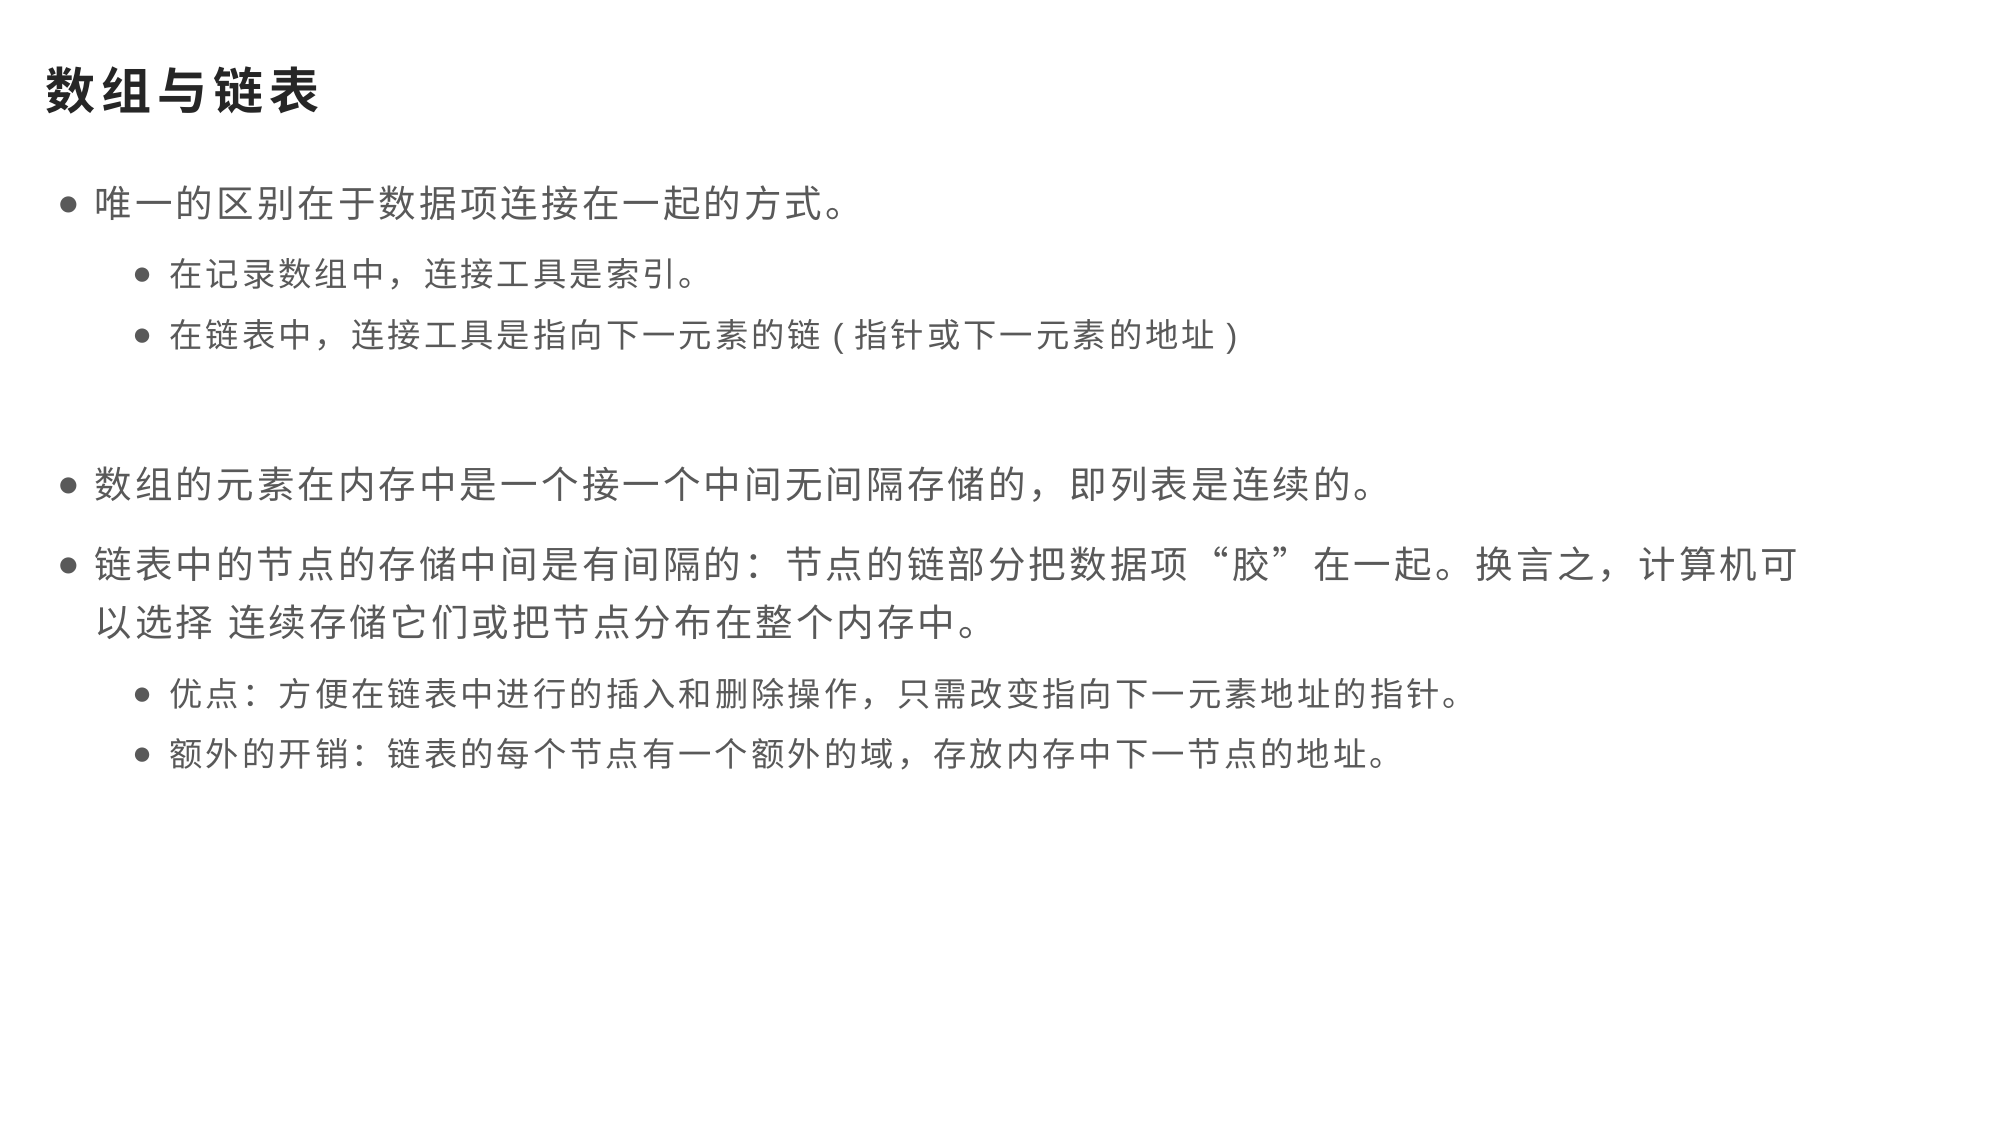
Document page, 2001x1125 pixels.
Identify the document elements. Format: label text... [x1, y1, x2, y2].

list 唯一的区别在于数据项连接在一起的方式。 在记录数组中，连接工具是索引。 在链表中，连接工具是指向下一元素的链(指针或下一元素的地址) 数组的元素在内存中是一个接一个中间无间隔存储的，即列表是连续的。 链表中的节点的存储中间是有间隔的：节点的链部分把数据项“胶”在一起。换言之，计算机可以选择 连续存储它们或把节点分布在整个内存中。 优点：方便在链表中进行的插入和删除操作，只需改变指向下一元素地址的指针。 额外的开销：链表的每个节点有一个额外的域，存放内存中下一节点的地址。 [42, 158, 1842, 940]
title 数组与链表 [30, 31, 1830, 147]
